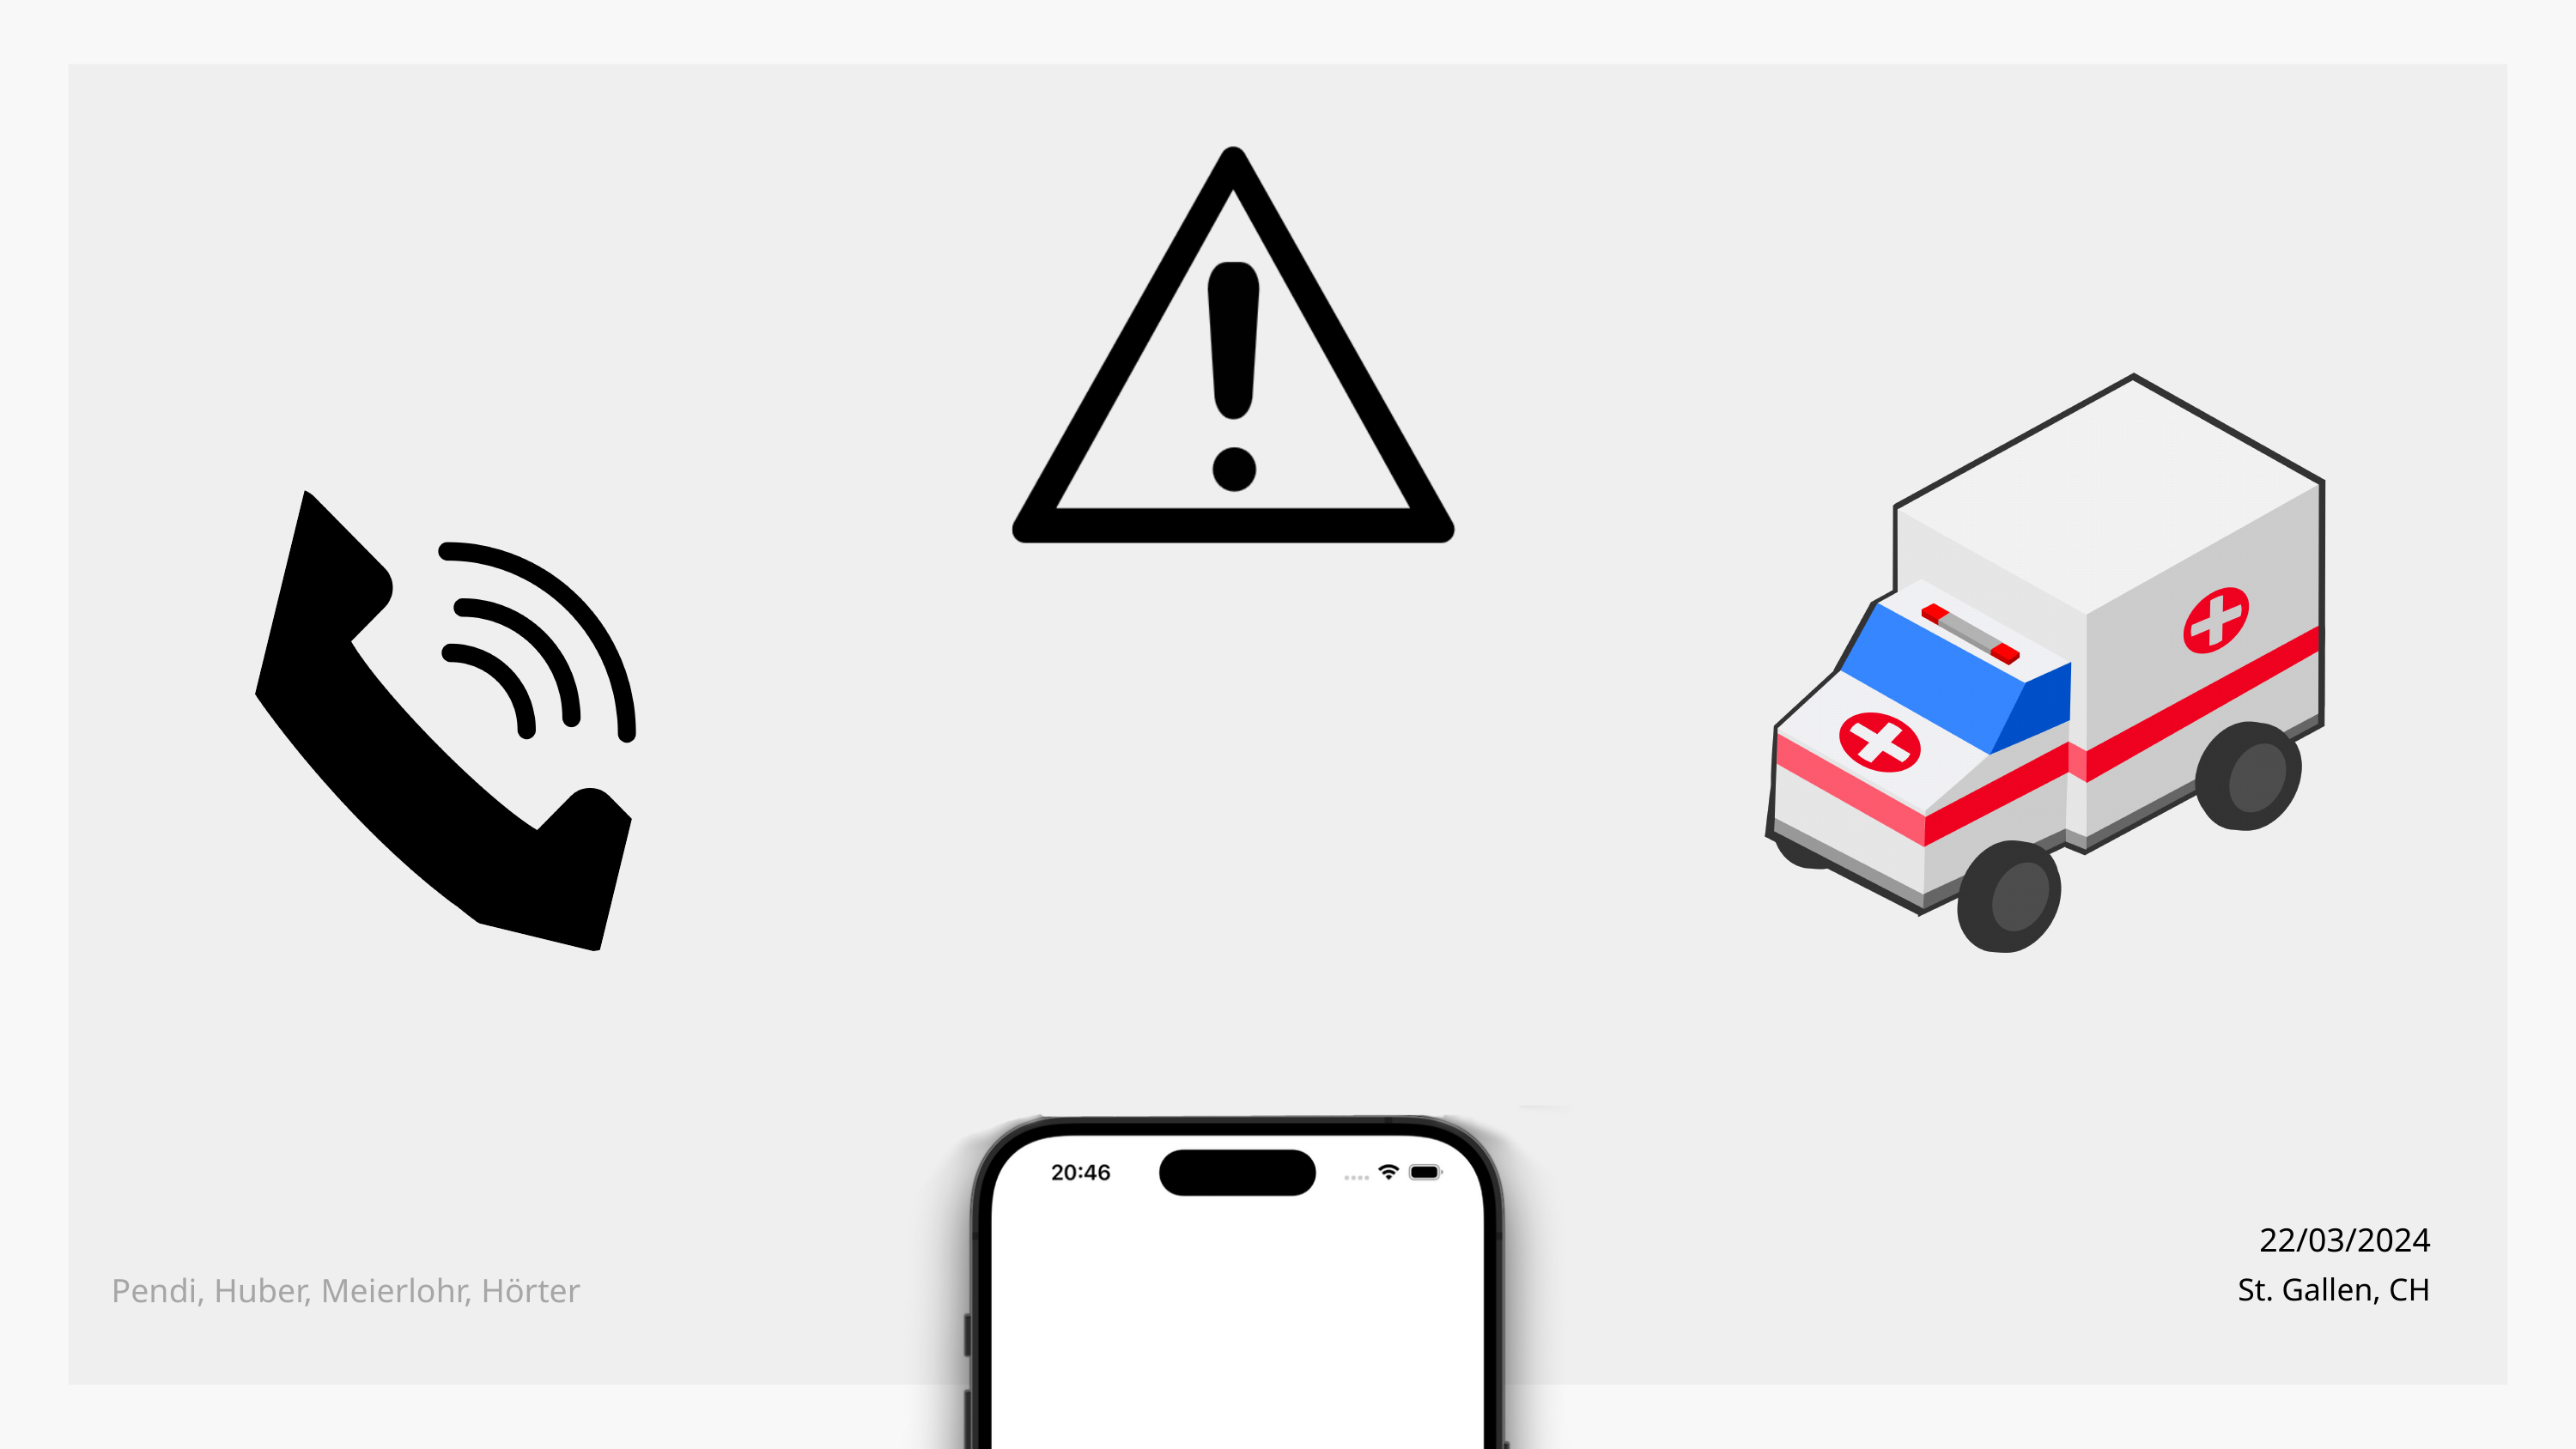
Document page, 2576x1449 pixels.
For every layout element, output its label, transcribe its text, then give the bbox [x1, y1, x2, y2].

text_box 22/03/2024 [1822, 1213, 2432, 1259]
text_box [215, 486, 690, 953]
text_box [68, 64, 2508, 1385]
text_box [893, 1106, 1574, 1449]
text_box [1765, 373, 2330, 953]
text_box Pendi, Huber, Meierlohr, Hörter [111, 1264, 720, 1310]
text_box [1012, 144, 1455, 544]
text_box St. Gallen, CH [1822, 1264, 2432, 1307]
